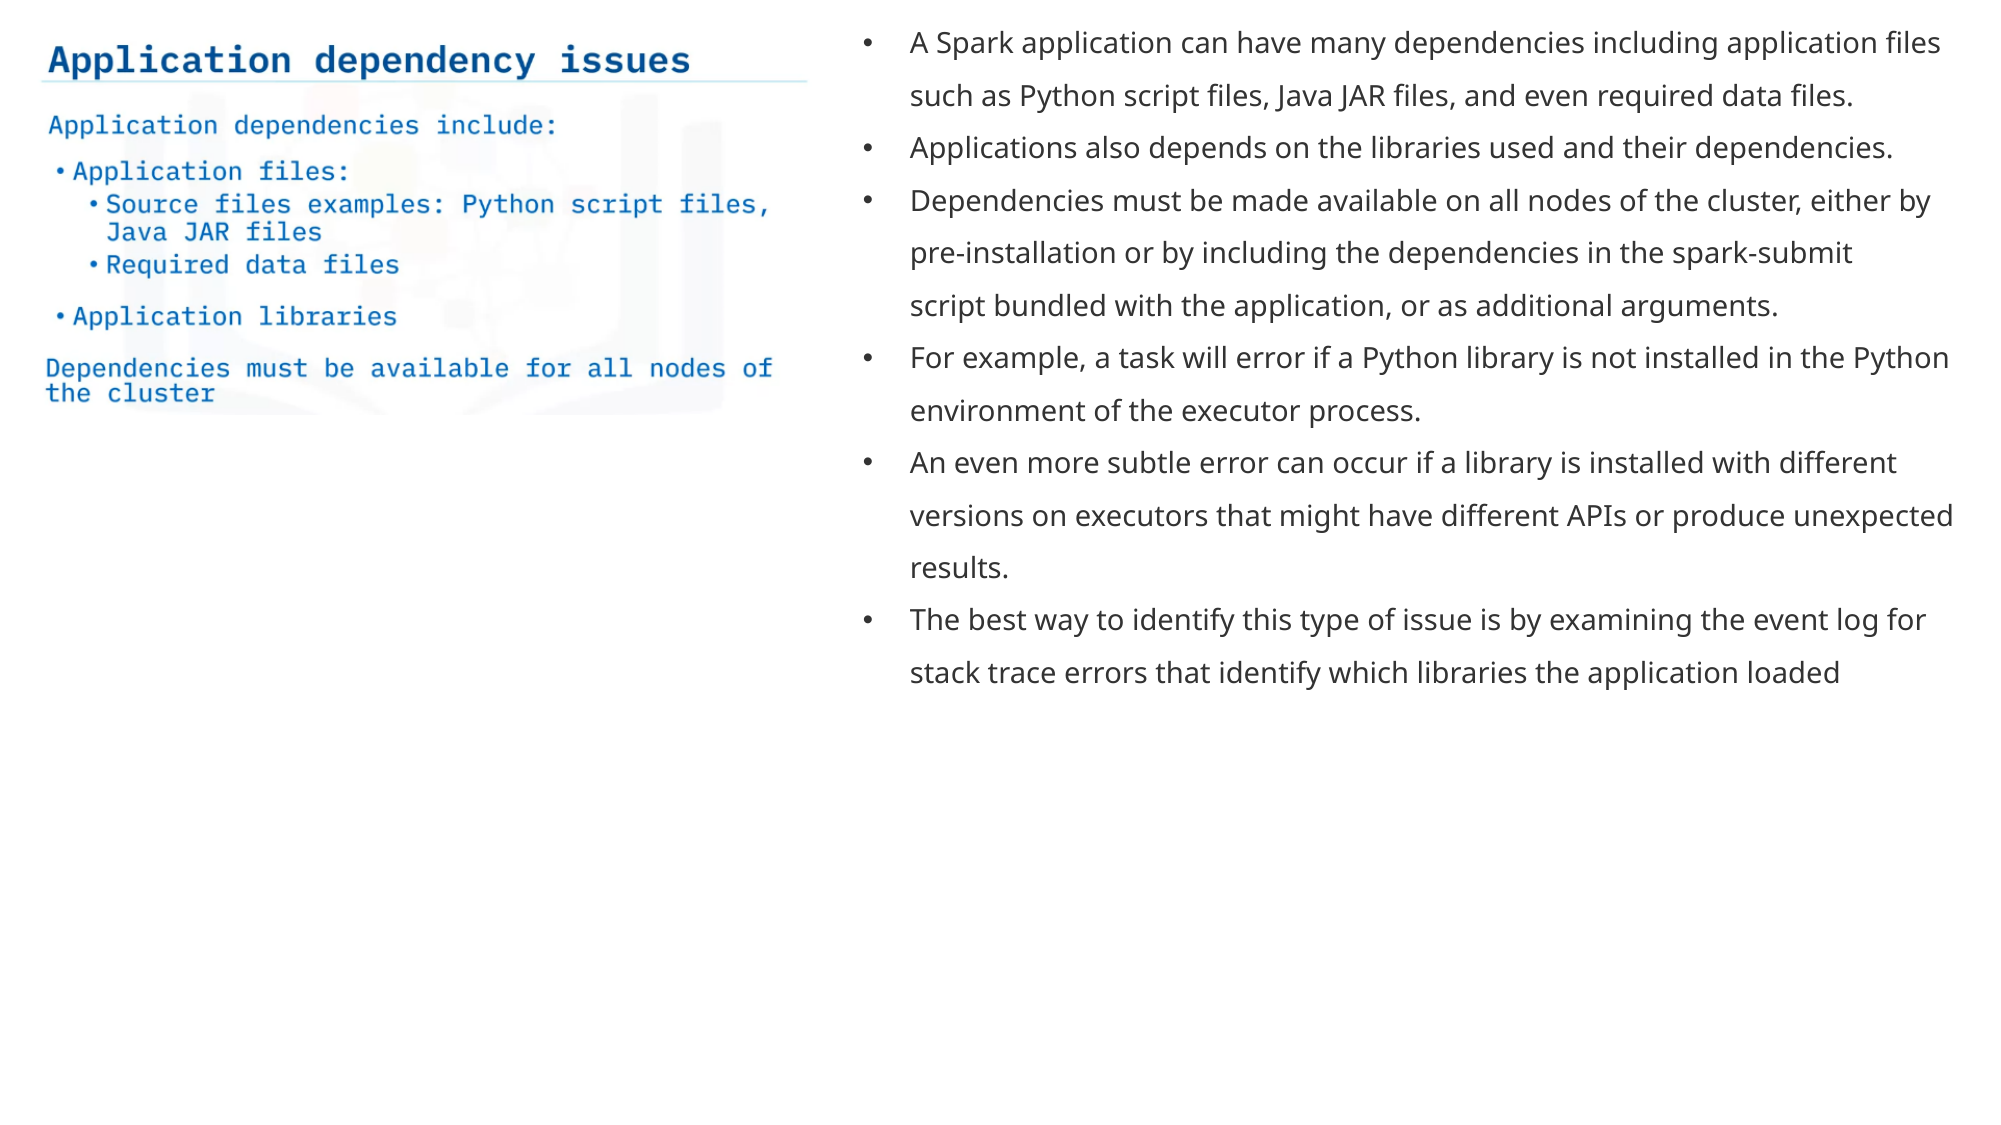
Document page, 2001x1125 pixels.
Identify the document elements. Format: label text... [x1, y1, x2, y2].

text_box A Spark application can have many dependencies including application files such as Python script files, Java JAR files, and even required data files. Applications also depends on the libraries used and their dependencies. Dependencies must be made available on all nodes of the cluster, either by pre-installation or by including the dependencies in the spark-submit script bundled with the application, or as additional arguments. For example, a task will error if a Python library is not installed in the Python environment of the executor process. An even more subtle error can occur if a library is installed with different versions on executors that might have different APIs or produce unexpected results. The best way to identify this type of issue is by examining the event log for stack trace errors that identify which libraries the application loaded [848, 0, 2000, 697]
picture [0, 17, 815, 415]
